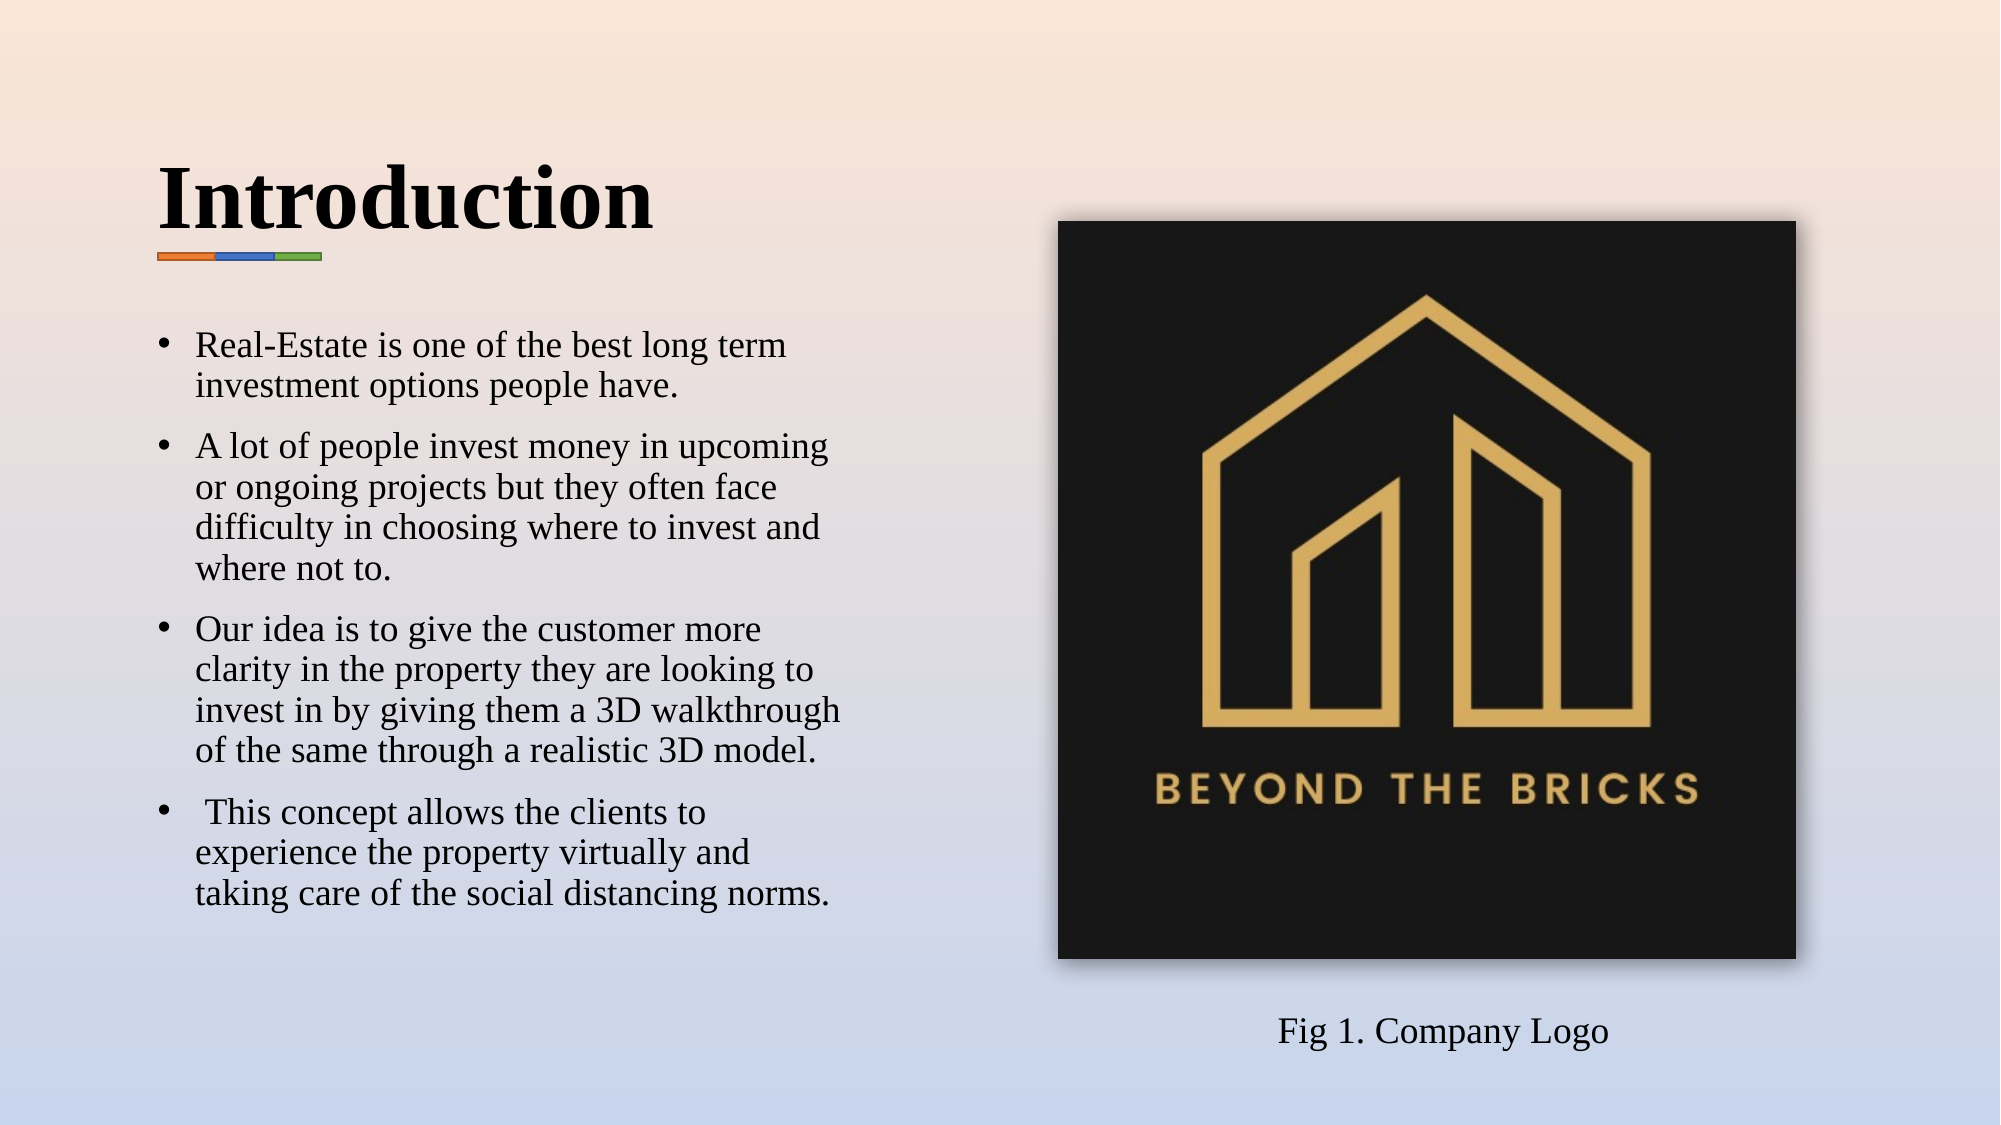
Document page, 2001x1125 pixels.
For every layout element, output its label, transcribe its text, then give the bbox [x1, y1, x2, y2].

list Real-Estate is one of the best long term investment options people have. A lot of people invest money in upcoming or ongoing projects but they often face difficulty in choosing where to invest and where not to. Our idea is to give the customer more clarity in the property they are looking to invest in by giving them a 3D walkthrough of the same through a realistic 3D model. This concept allows the clients to experience the property virtually and taking care of the social distancing norms. [137, 304, 874, 1022]
text_box Fig 1. Company Logo [1126, 998, 1762, 1058]
title Introduction [137, 129, 1863, 278]
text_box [157, 252, 322, 261]
picture [1058, 221, 1796, 959]
